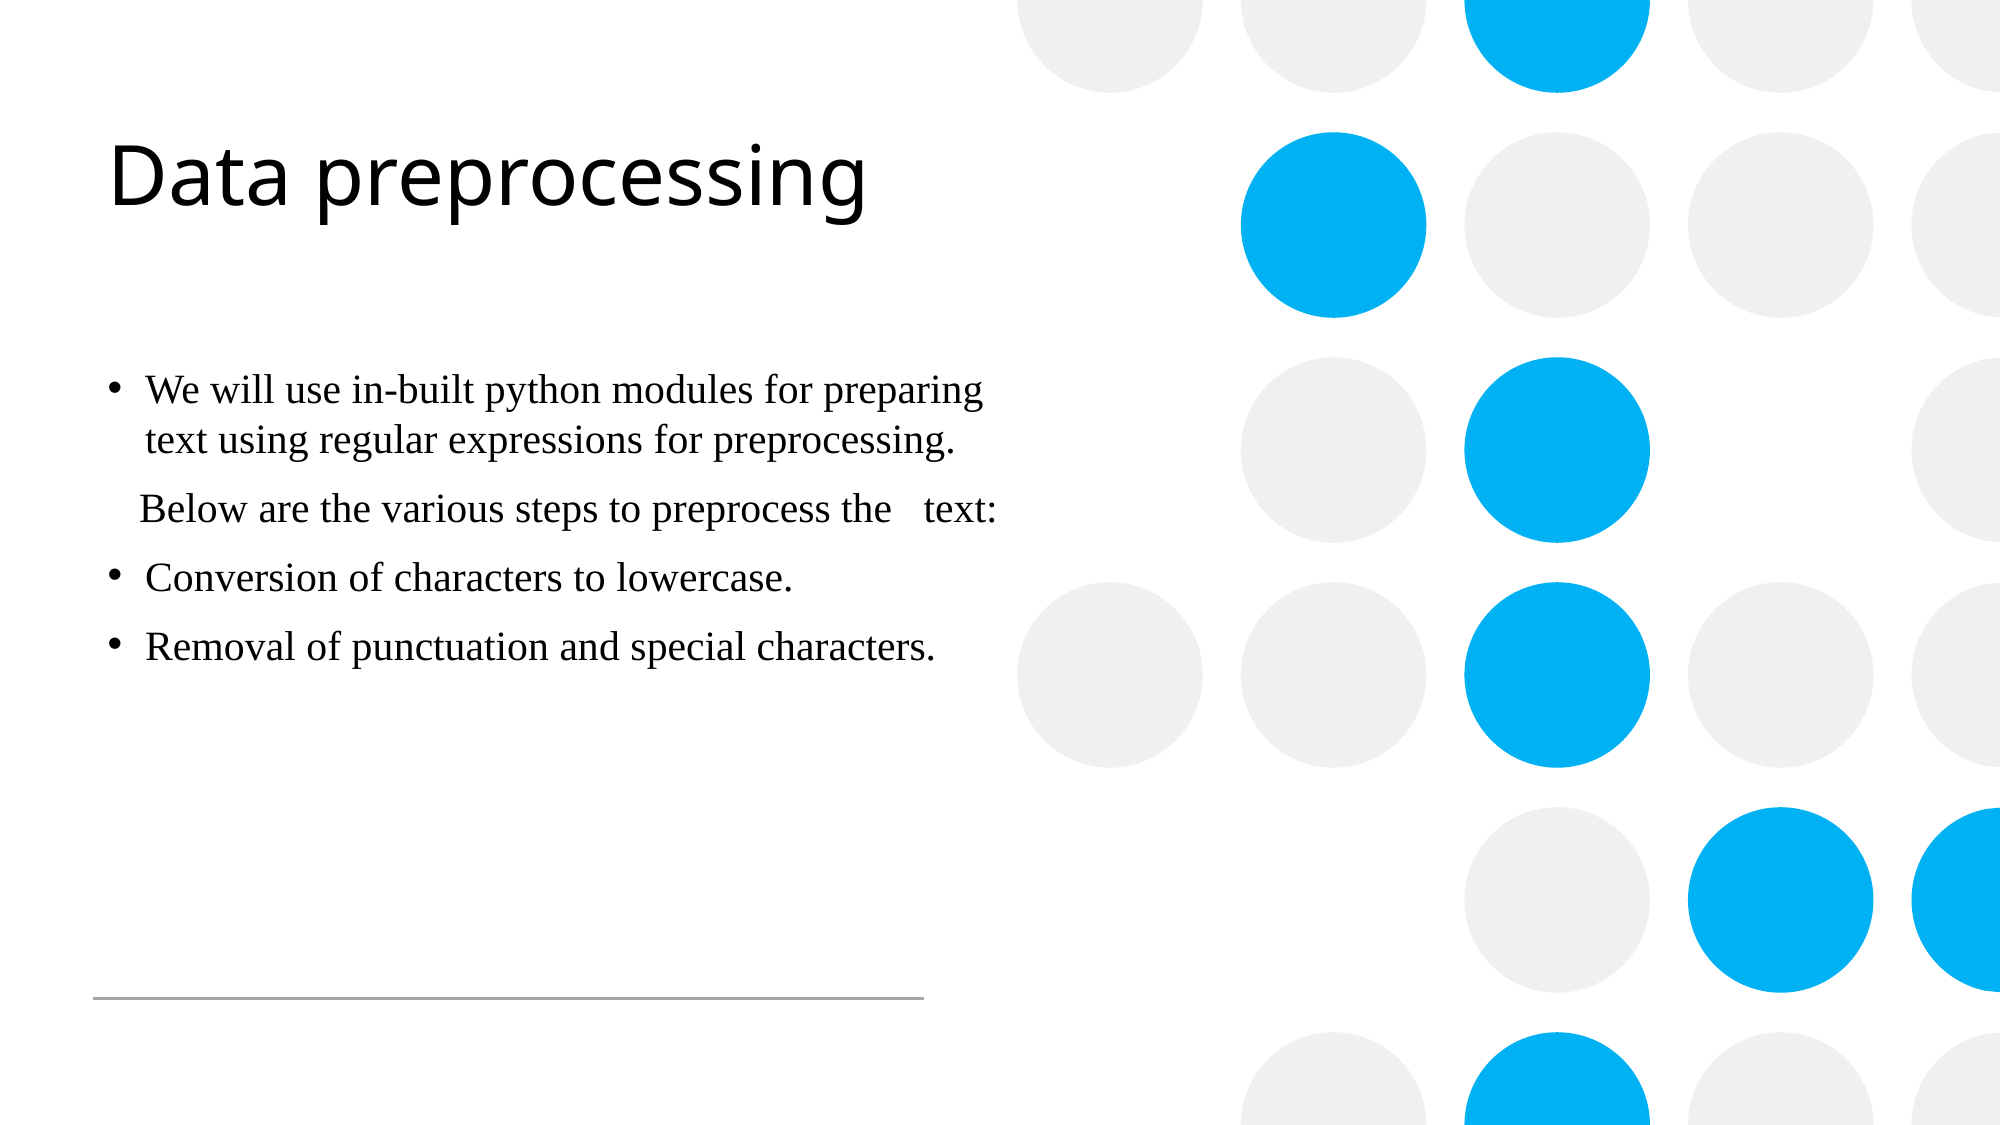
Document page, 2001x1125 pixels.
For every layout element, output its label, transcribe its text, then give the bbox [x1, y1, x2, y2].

title Data preprocessing [92, 126, 924, 335]
text_box [0, 0, 1017, 1125]
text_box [1017, 0, 2000, 1125]
list We will use in-built python modules for preparing text using regular expressions for preprocessing. Below are the various steps to preprocess the text: Conversion of characters to lowercase. Removal of punctuation and special characters. [92, 354, 1017, 946]
